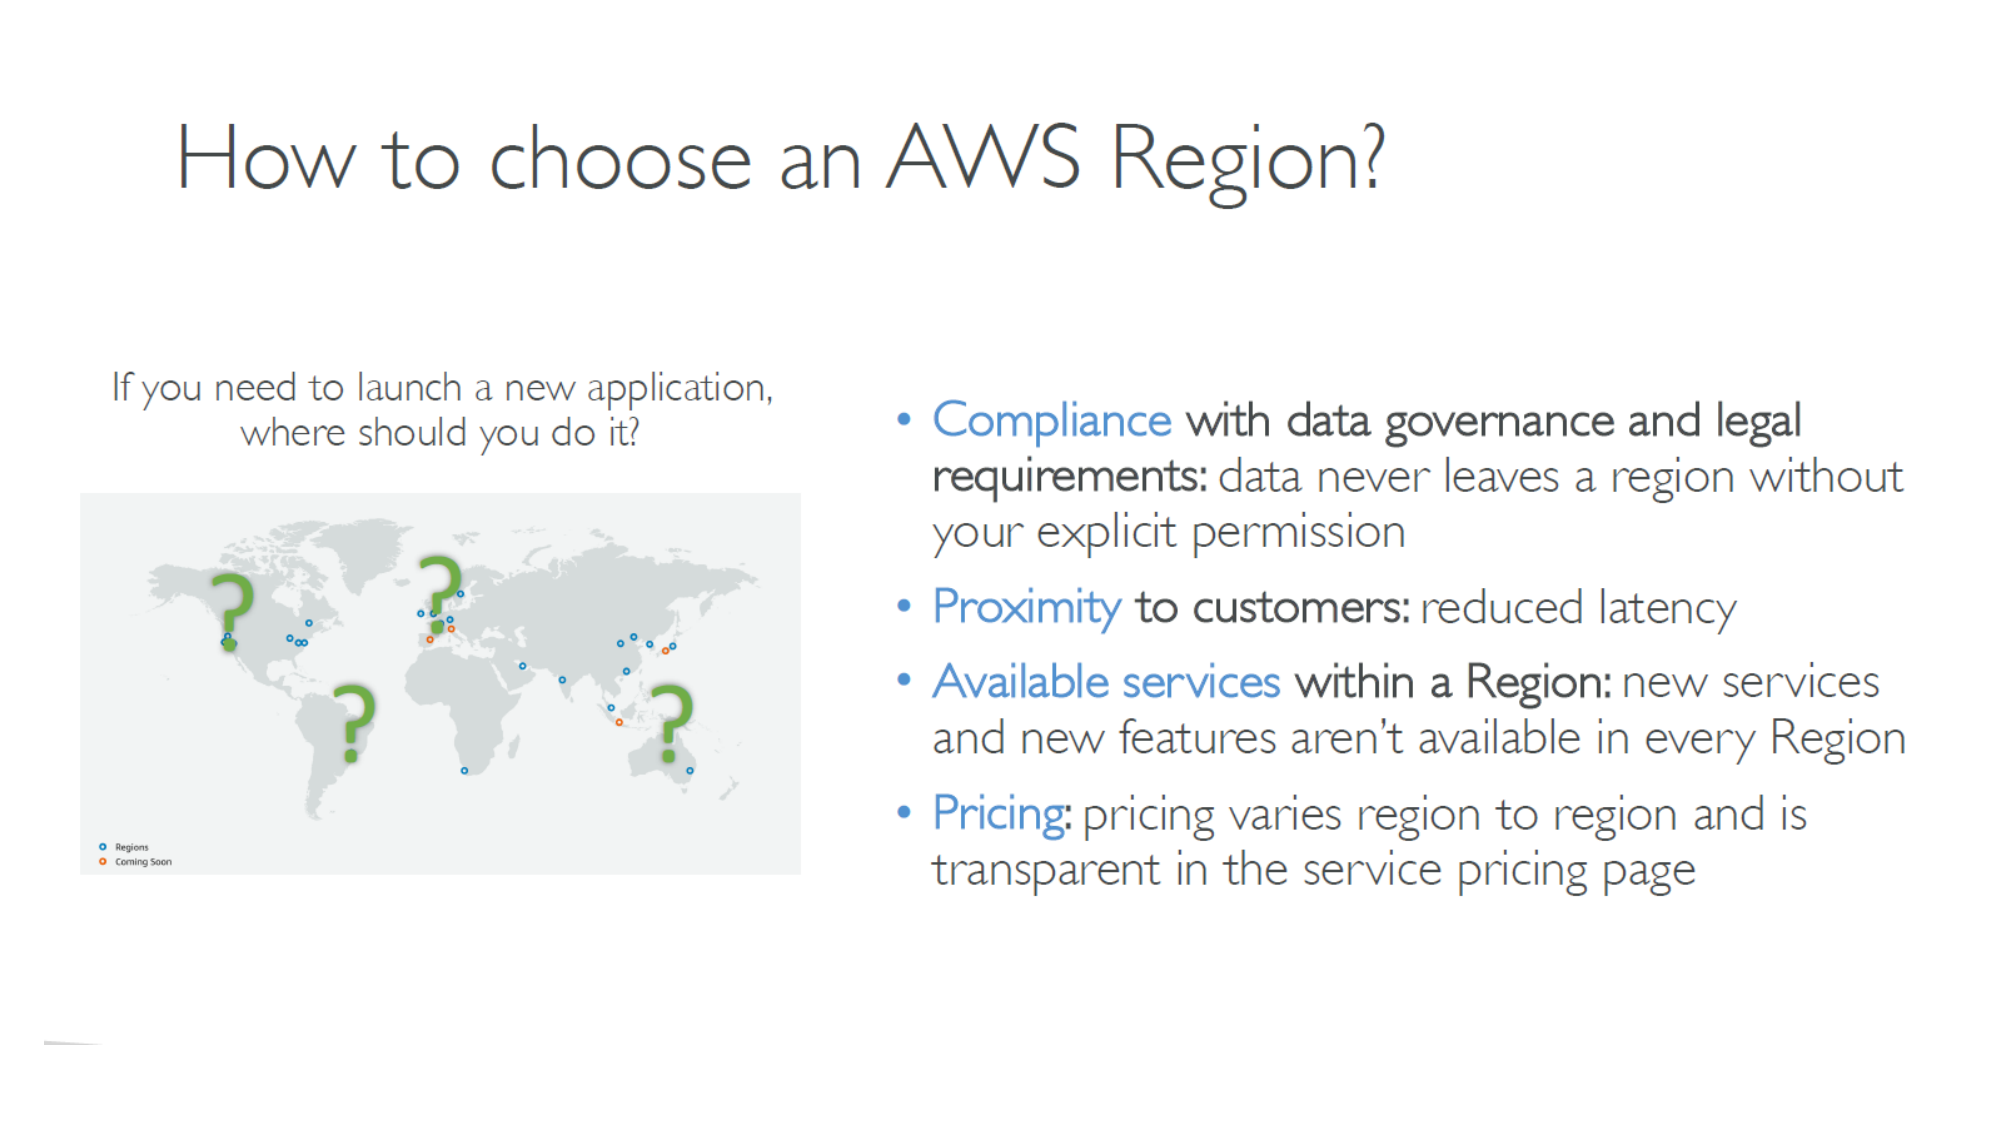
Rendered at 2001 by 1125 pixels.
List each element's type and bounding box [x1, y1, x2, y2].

picture [44, 84, 1956, 1045]
